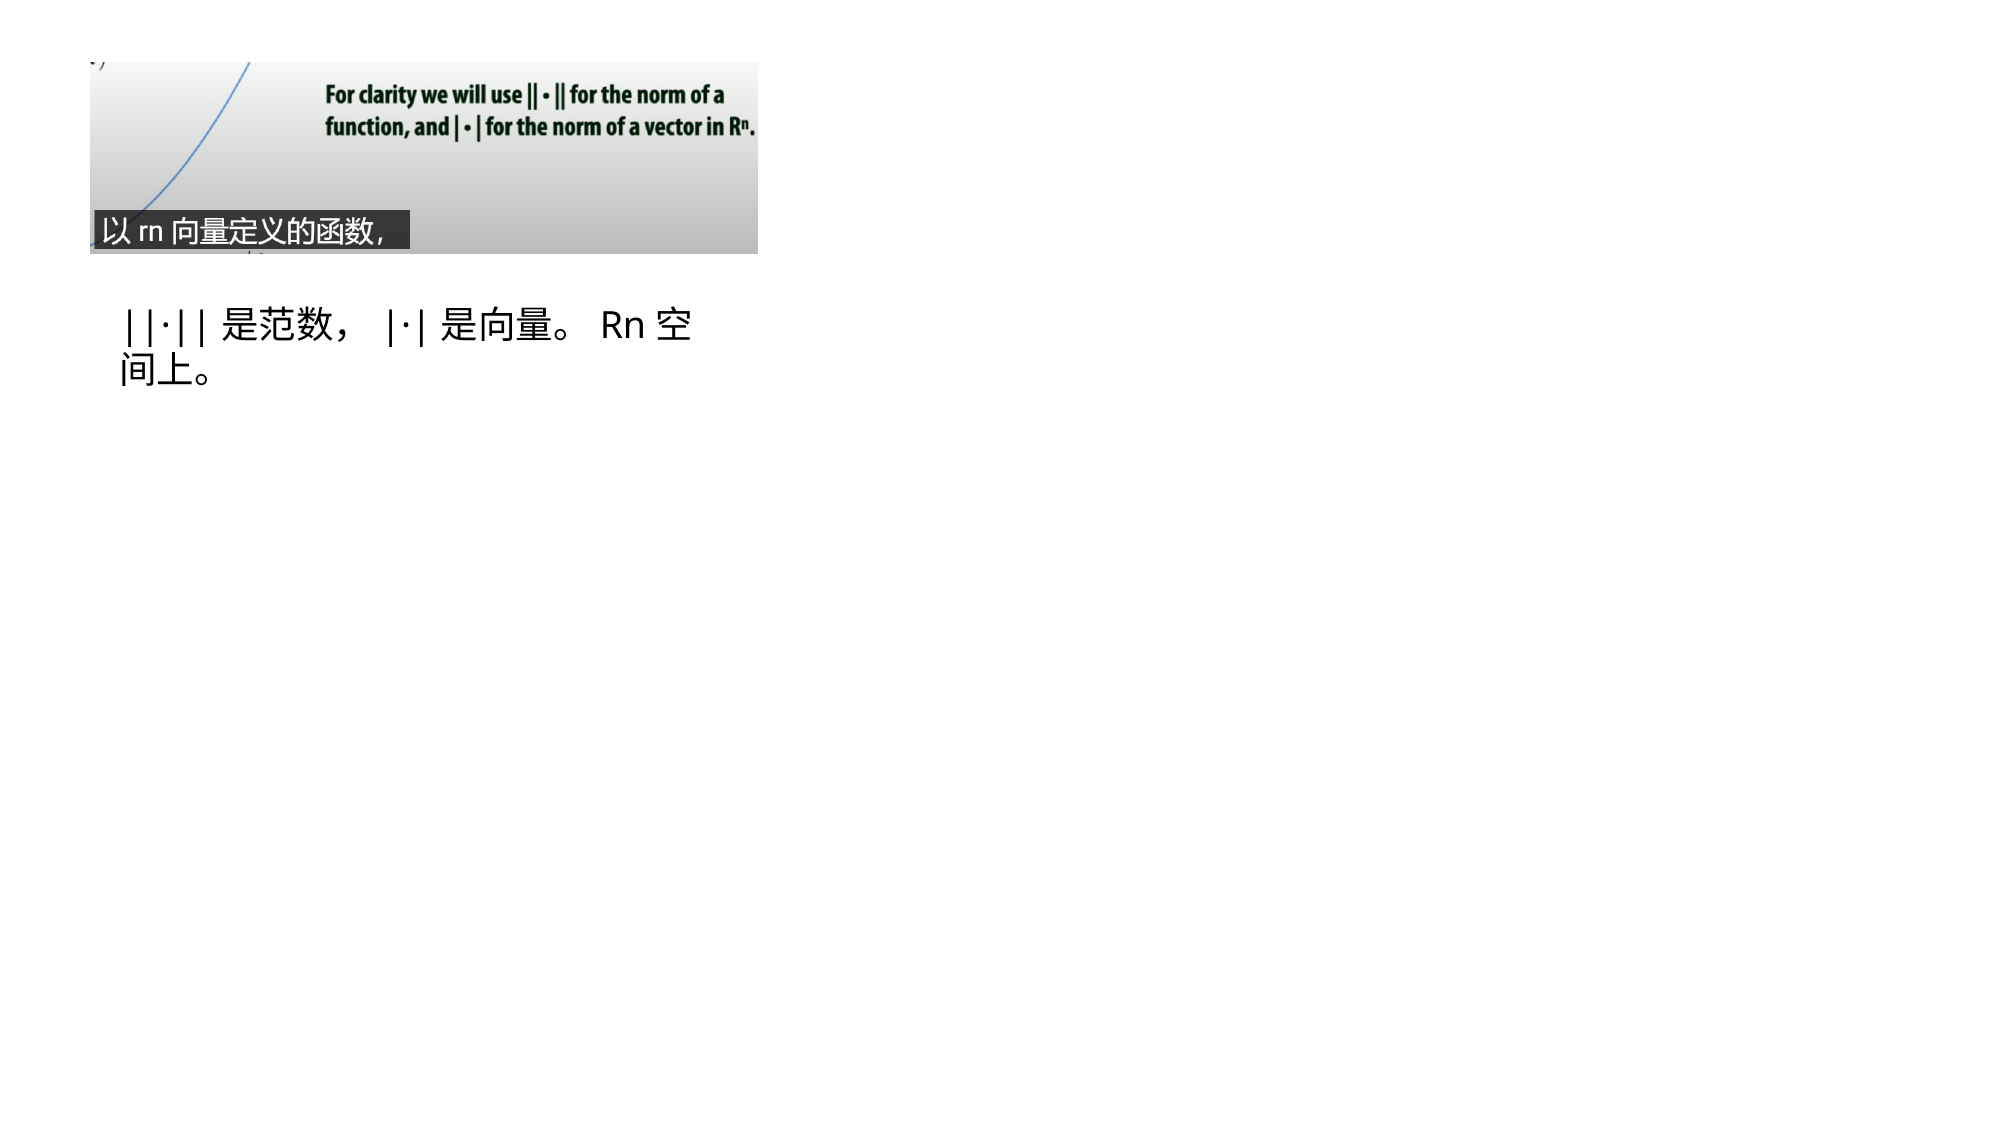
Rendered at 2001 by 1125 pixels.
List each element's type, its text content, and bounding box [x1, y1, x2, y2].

text_box ||·||是范数，|·|是向量。Rn空间上。 [104, 294, 743, 399]
picture [90, 62, 758, 254]
